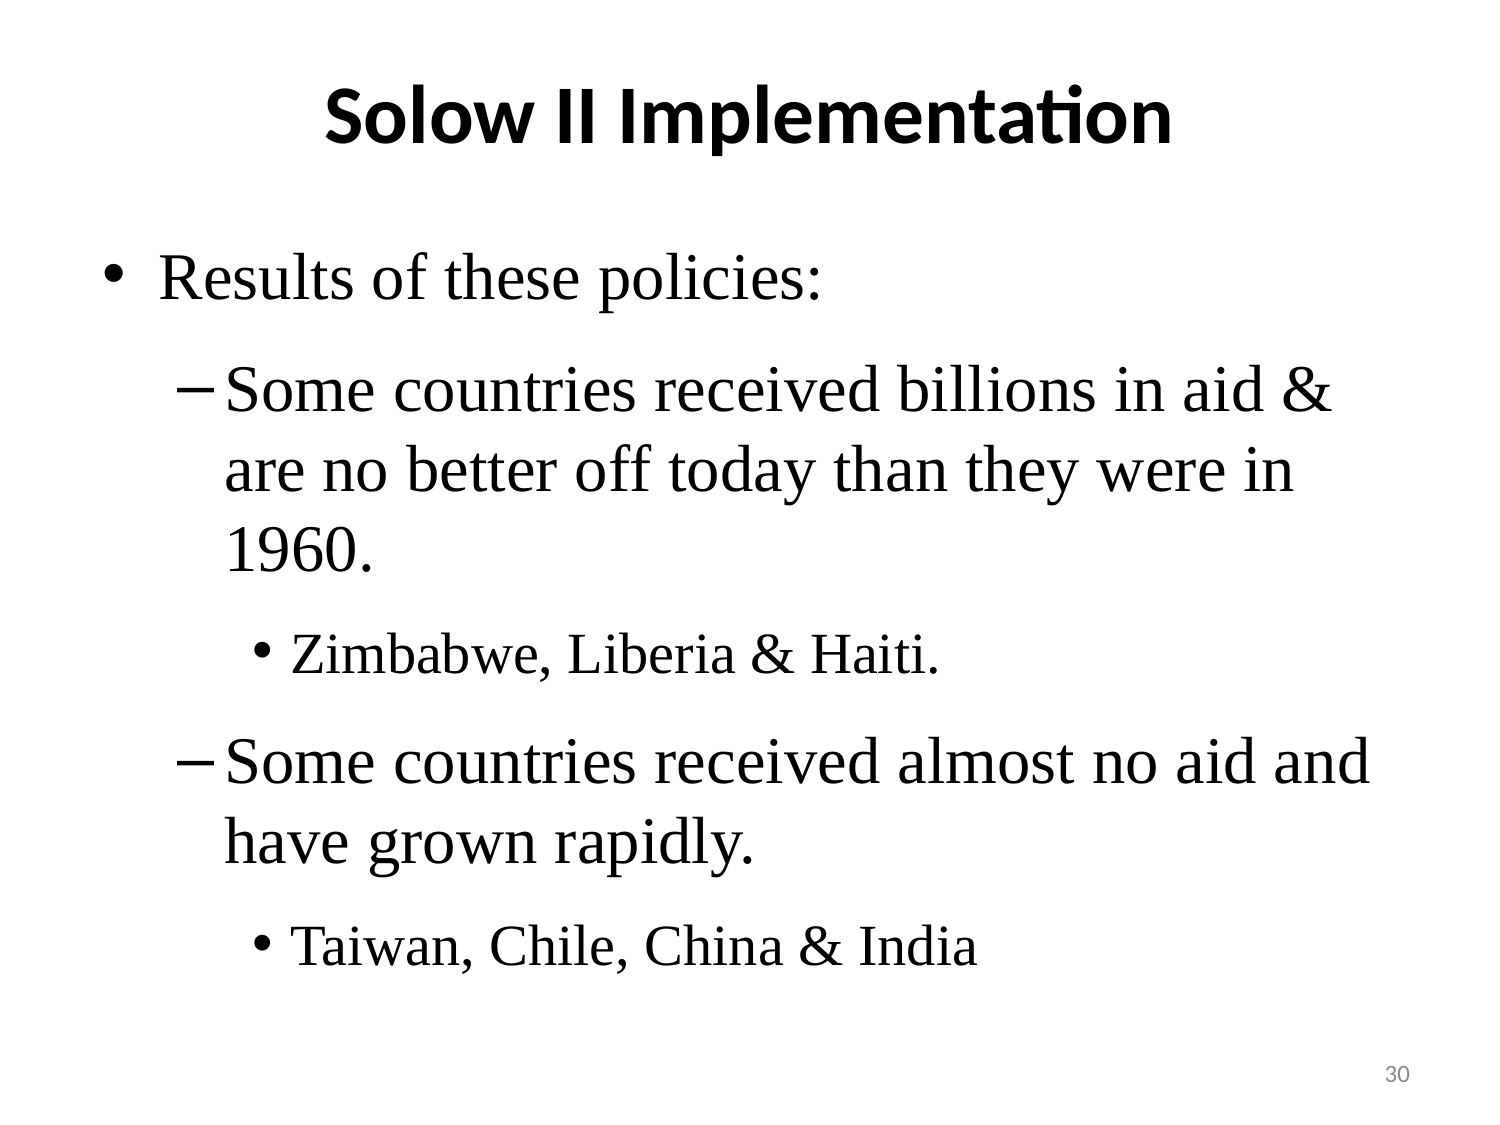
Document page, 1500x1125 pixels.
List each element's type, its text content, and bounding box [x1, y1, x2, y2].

slide_number 30 [1074, 1042, 1425, 1103]
title Solow II Implementation [75, 45, 1425, 175]
list Results of these policies: Some countries received billions in aid & are no better off today than they were in 1960. Zimbabwe, Liberia & Haiti. Some countries received almost no aid and have grown rapidly. Taiwan, Chile, China & India [87, 224, 1413, 988]
